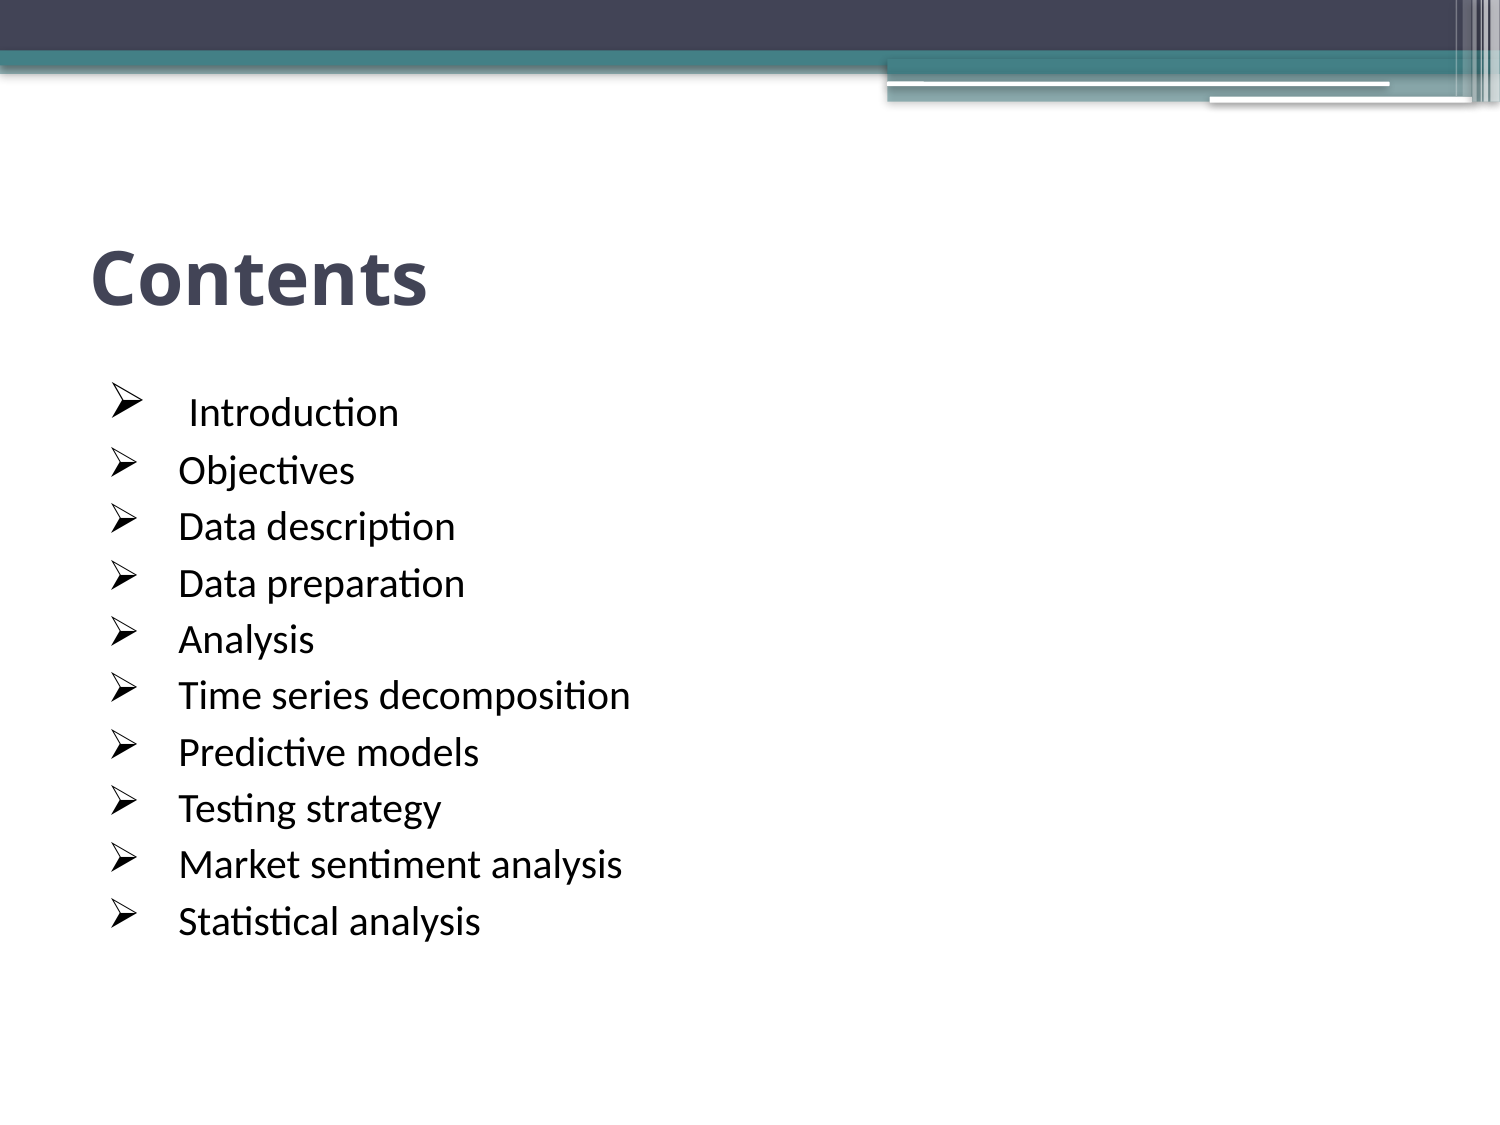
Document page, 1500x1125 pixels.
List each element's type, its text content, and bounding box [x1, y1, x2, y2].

title Contents [75, 187, 1425, 363]
list Introduction Objectives Data description Data preparation Analysis Time series decomposition Predictive models Testing strategy Market sentiment analysis Statistical analysis [75, 368, 1425, 1079]
